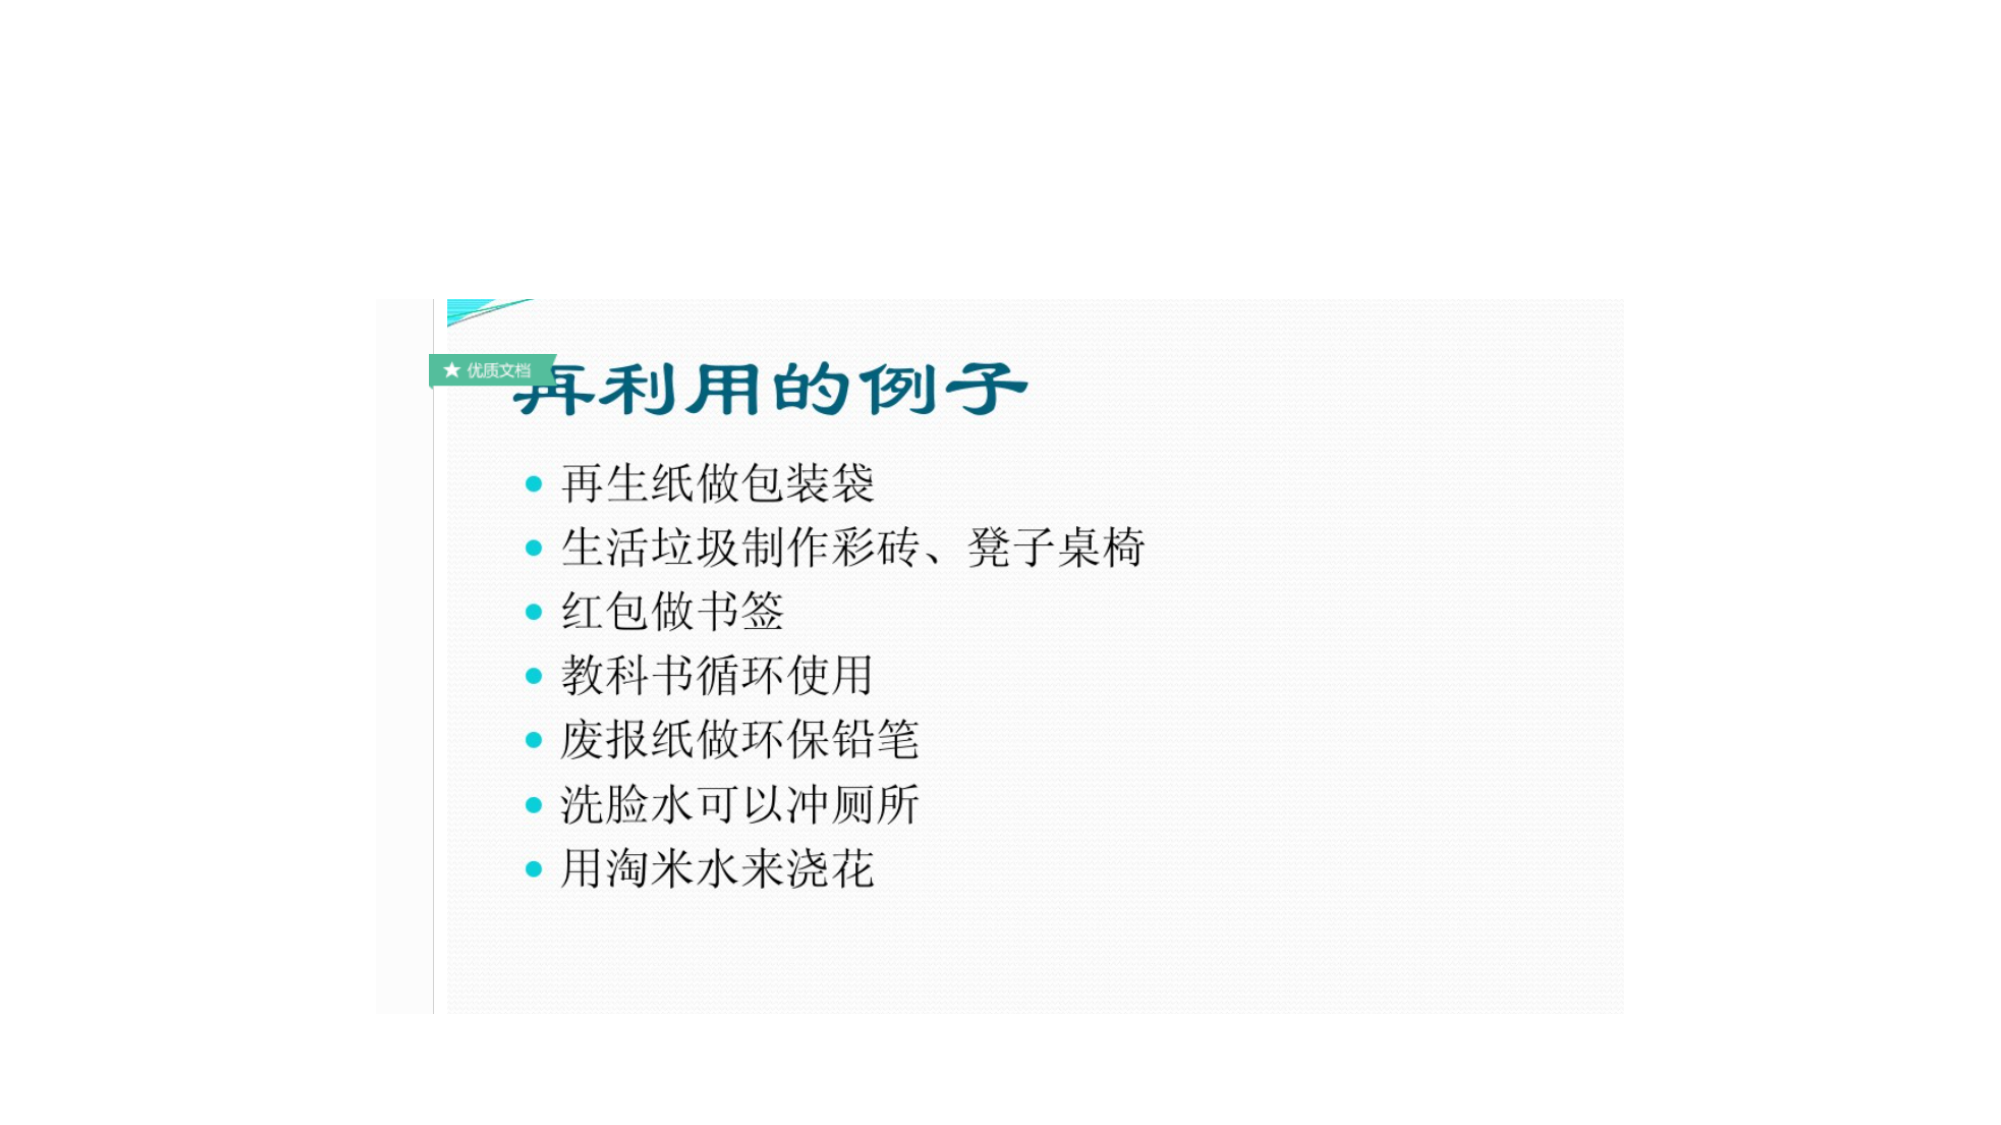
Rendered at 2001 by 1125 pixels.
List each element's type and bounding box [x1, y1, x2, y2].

list [376, 299, 1624, 1014]
